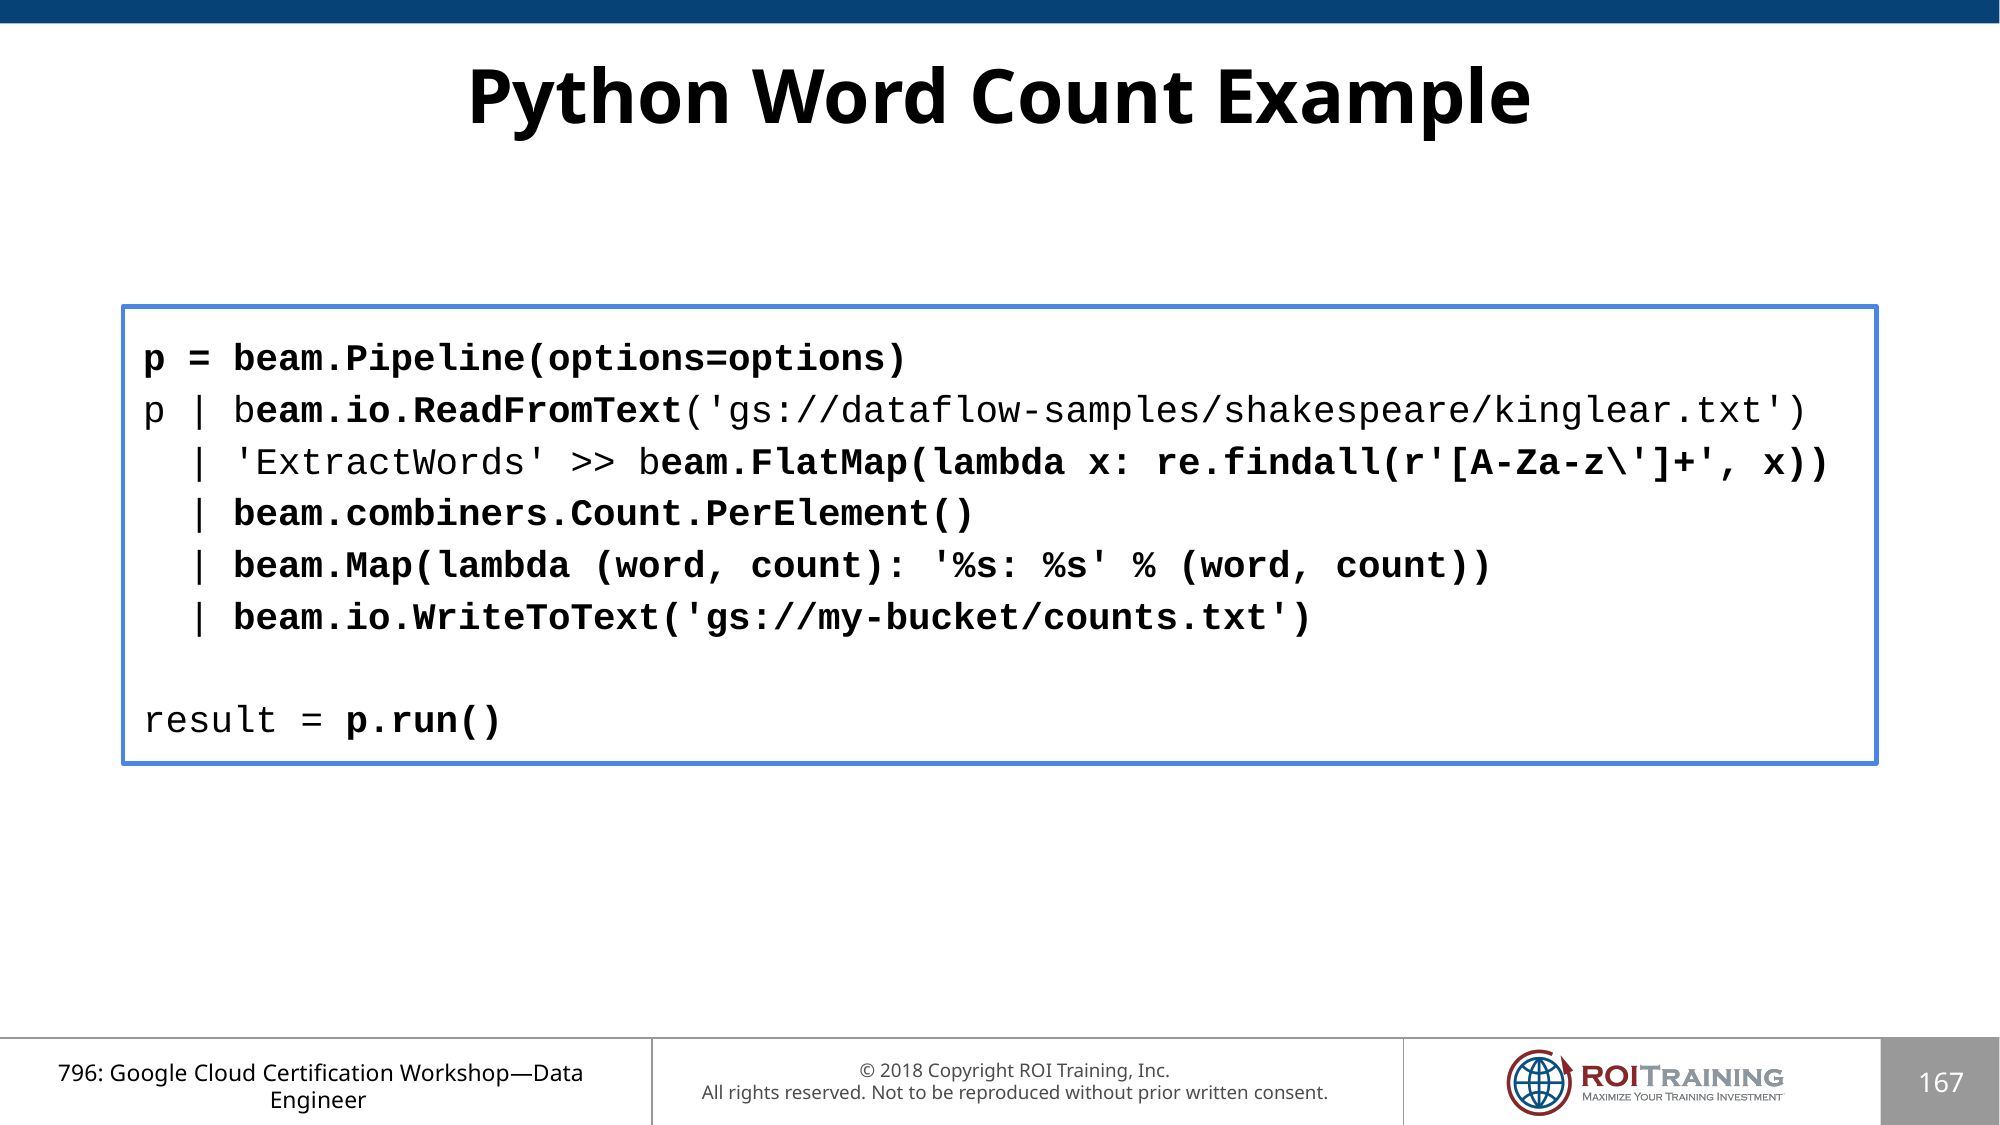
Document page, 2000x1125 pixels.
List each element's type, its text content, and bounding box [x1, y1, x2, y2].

title Python Word Count Example [68, 30, 1932, 156]
picture [1498, 1048, 1789, 1117]
list p = beam.Pipeline(options=options) p | beam.io.ReadFromText('gs://dataflow-samples/shakespeare/kinglear.txt') | 'ExtractWords' >> beam.FlatMap(lambda x: re.findall(r'[A-Za-z\']+', x)) | beam.combiners.Count.PerElement() | beam.Map(lambda (word, count): '%s: %s' % (word, count)) | beam.io.WriteToText('gs://my-bucket/counts.txt') result = p.run() [123, 306, 1877, 764]
